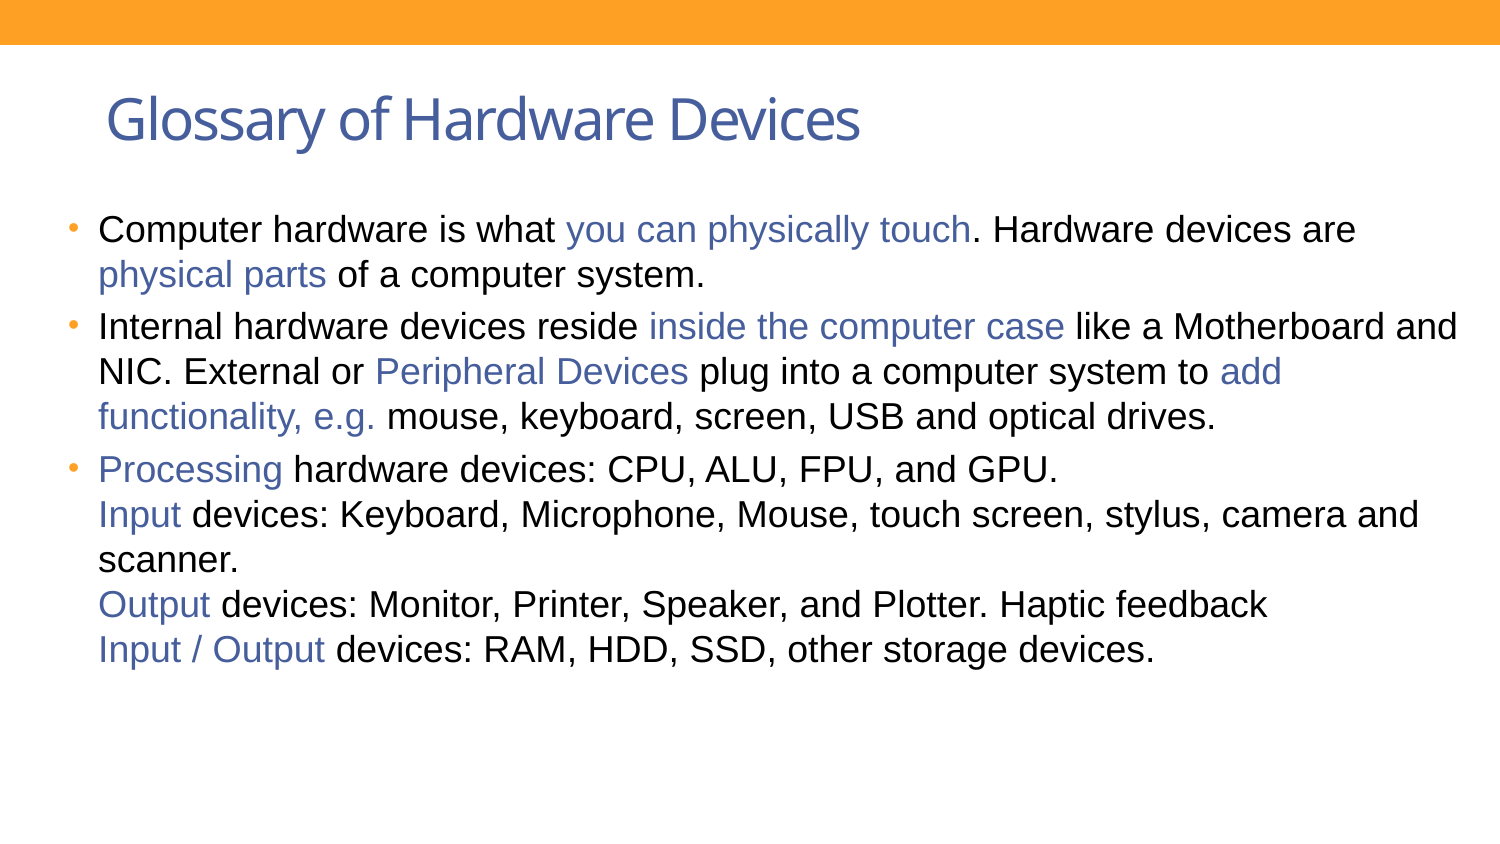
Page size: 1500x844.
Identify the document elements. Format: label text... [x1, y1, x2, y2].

list Computer hardware is what you can physically touch. Hardware devices are physical parts of a computer system. Internal hardware devices reside inside the computer case like a Motherboard and NIC. External or Peripheral Devices plug into a computer system to add functionality, e.g. mouse, keyboard, screen, USB and optical drives. Processing hardware devices: CPU, ALU, FPU, and GPU. Input devices: Keyboard, Microphone, Mouse, touch screen, stylus, camera and scanner. Output devices: Monitor, Printer, Speaker, and Plotter. Haptic feedback Input / Output devices: RAM, HDD, SSD, other storage devices. [53, 197, 1479, 804]
title Glossary of Hardware Devices [90, 91, 1441, 213]
